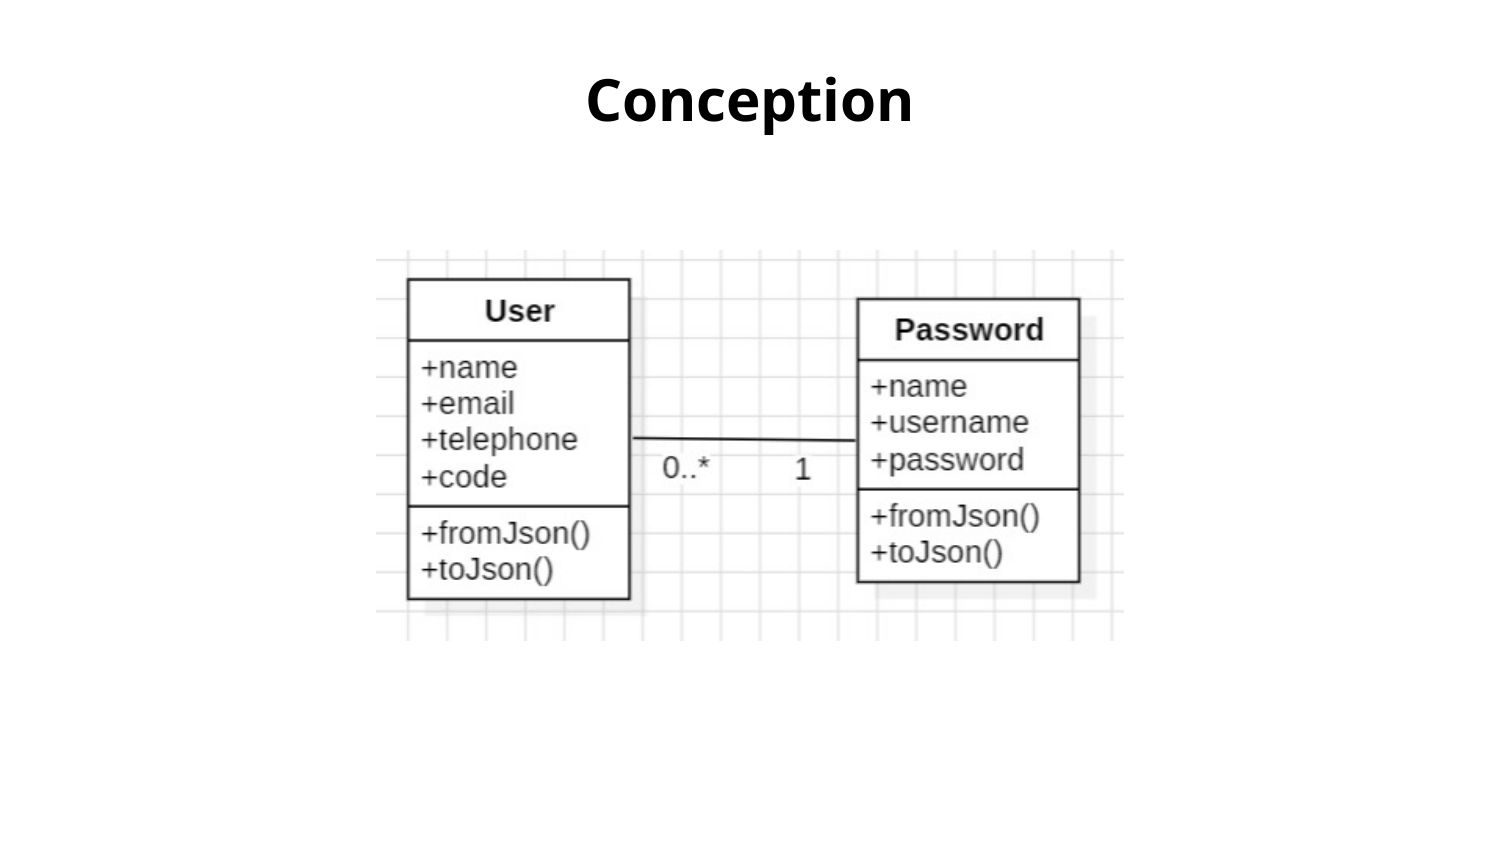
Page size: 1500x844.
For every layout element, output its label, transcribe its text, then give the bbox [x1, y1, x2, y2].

picture [376, 249, 1124, 642]
title Conception [75, 48, 1425, 142]
